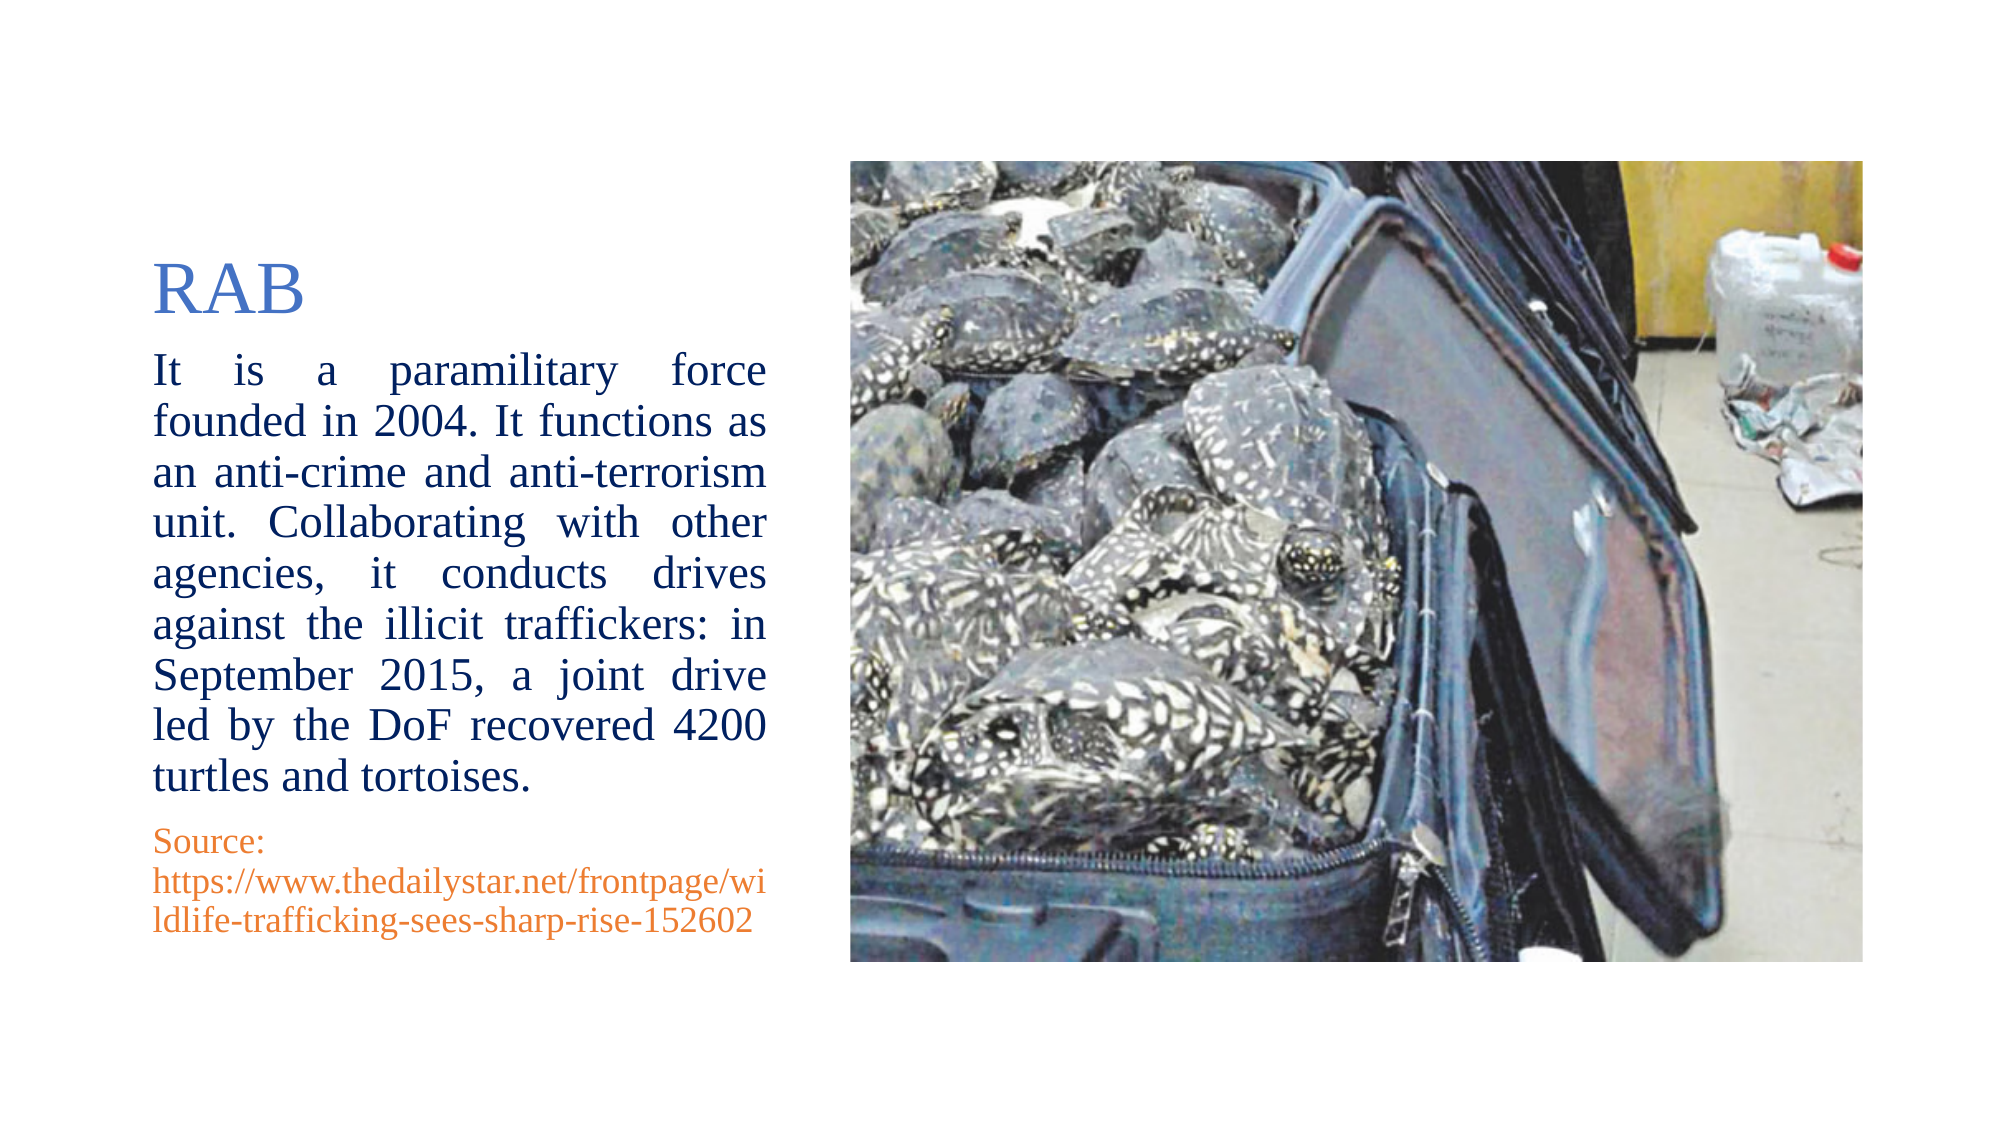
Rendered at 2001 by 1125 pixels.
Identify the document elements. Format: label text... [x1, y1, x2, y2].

title RAB [137, 75, 783, 337]
list It is a paramilitary force founded in 2004. It functions as an anti-crime and anti-terrorism unit. Collaborating with other agencies, it conducts drives against the illicit traffickers: in September 2015, a joint drive led by the DoF recovered 4200 turtles and tortoises. Source: https://www.thedailystar.net/frontpage/wildlife-trafficking-sees-sharp-rise-152602 [137, 337, 783, 963]
picture [850, 161, 1863, 962]
